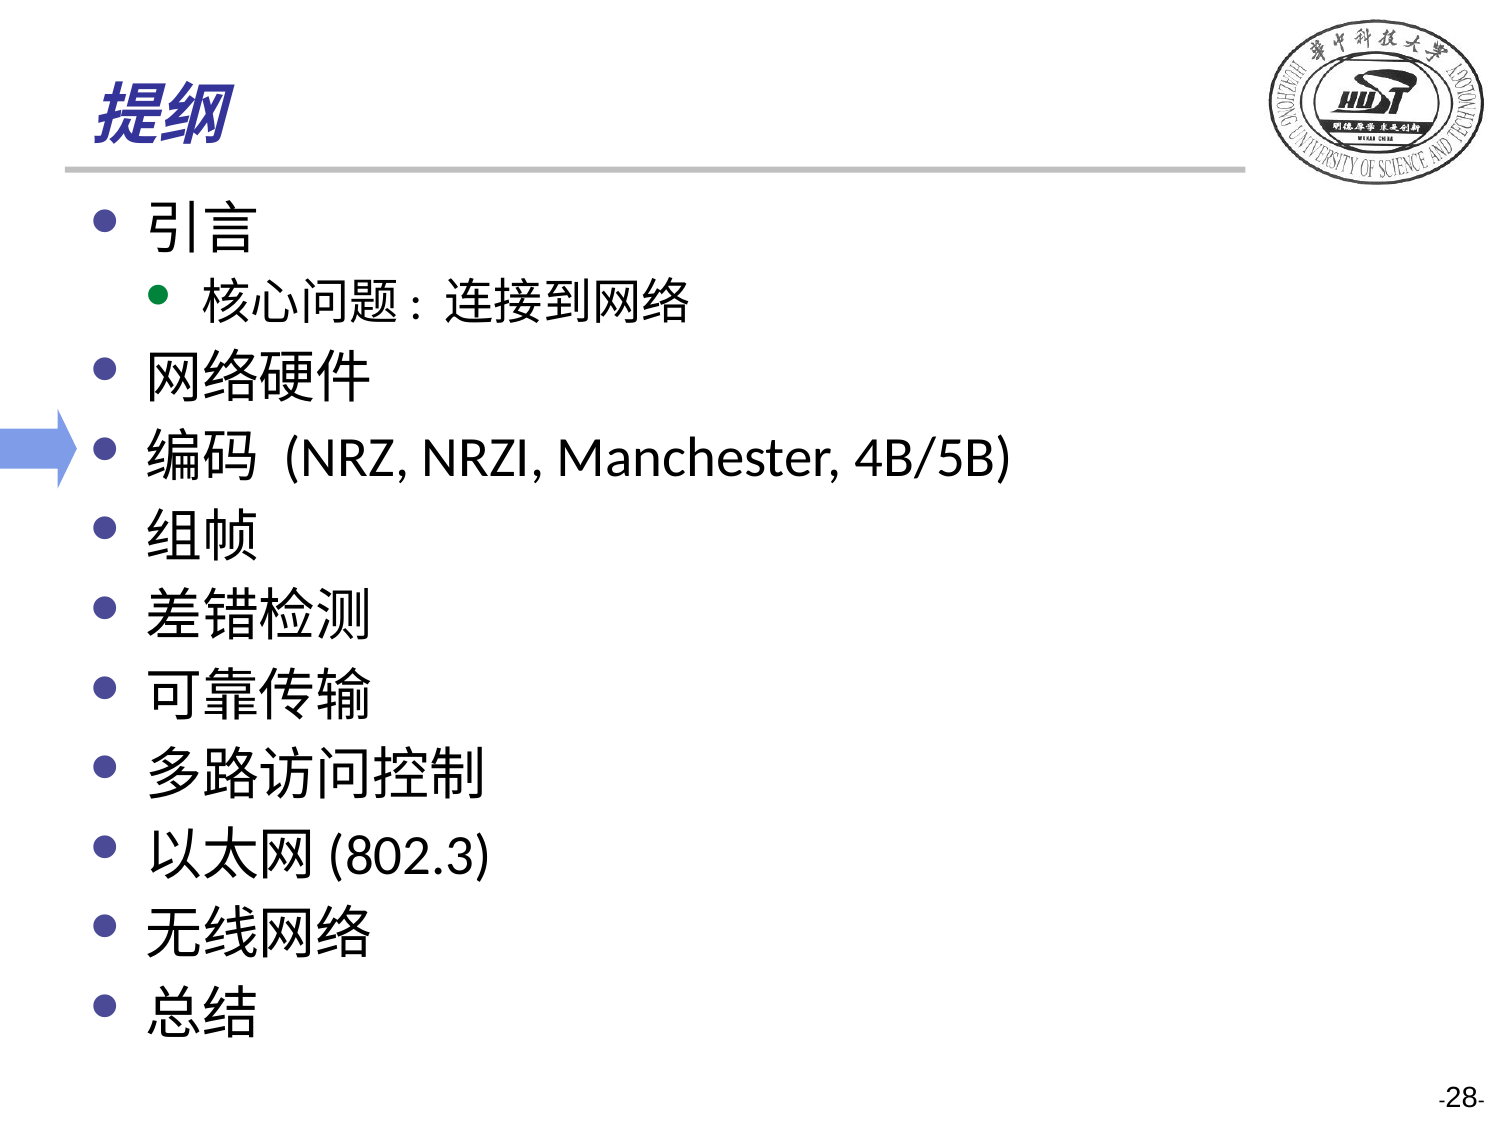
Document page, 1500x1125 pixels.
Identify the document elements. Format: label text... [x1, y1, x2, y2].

slide_number -28- [1149, 1070, 1500, 1125]
picture [1257, 18, 1489, 185]
title 提纲 [76, 42, 1315, 160]
text_box [0, 408, 77, 489]
list 引言 核心问题: 连接到网络 网络硬件 编码 (NRZ, NRZI, Manchester, 4B/5B) 组帧 差错检测 可靠传输 多路访问控制 以太网(802.3) 无线网络 总结 [75, 184, 1425, 1059]
